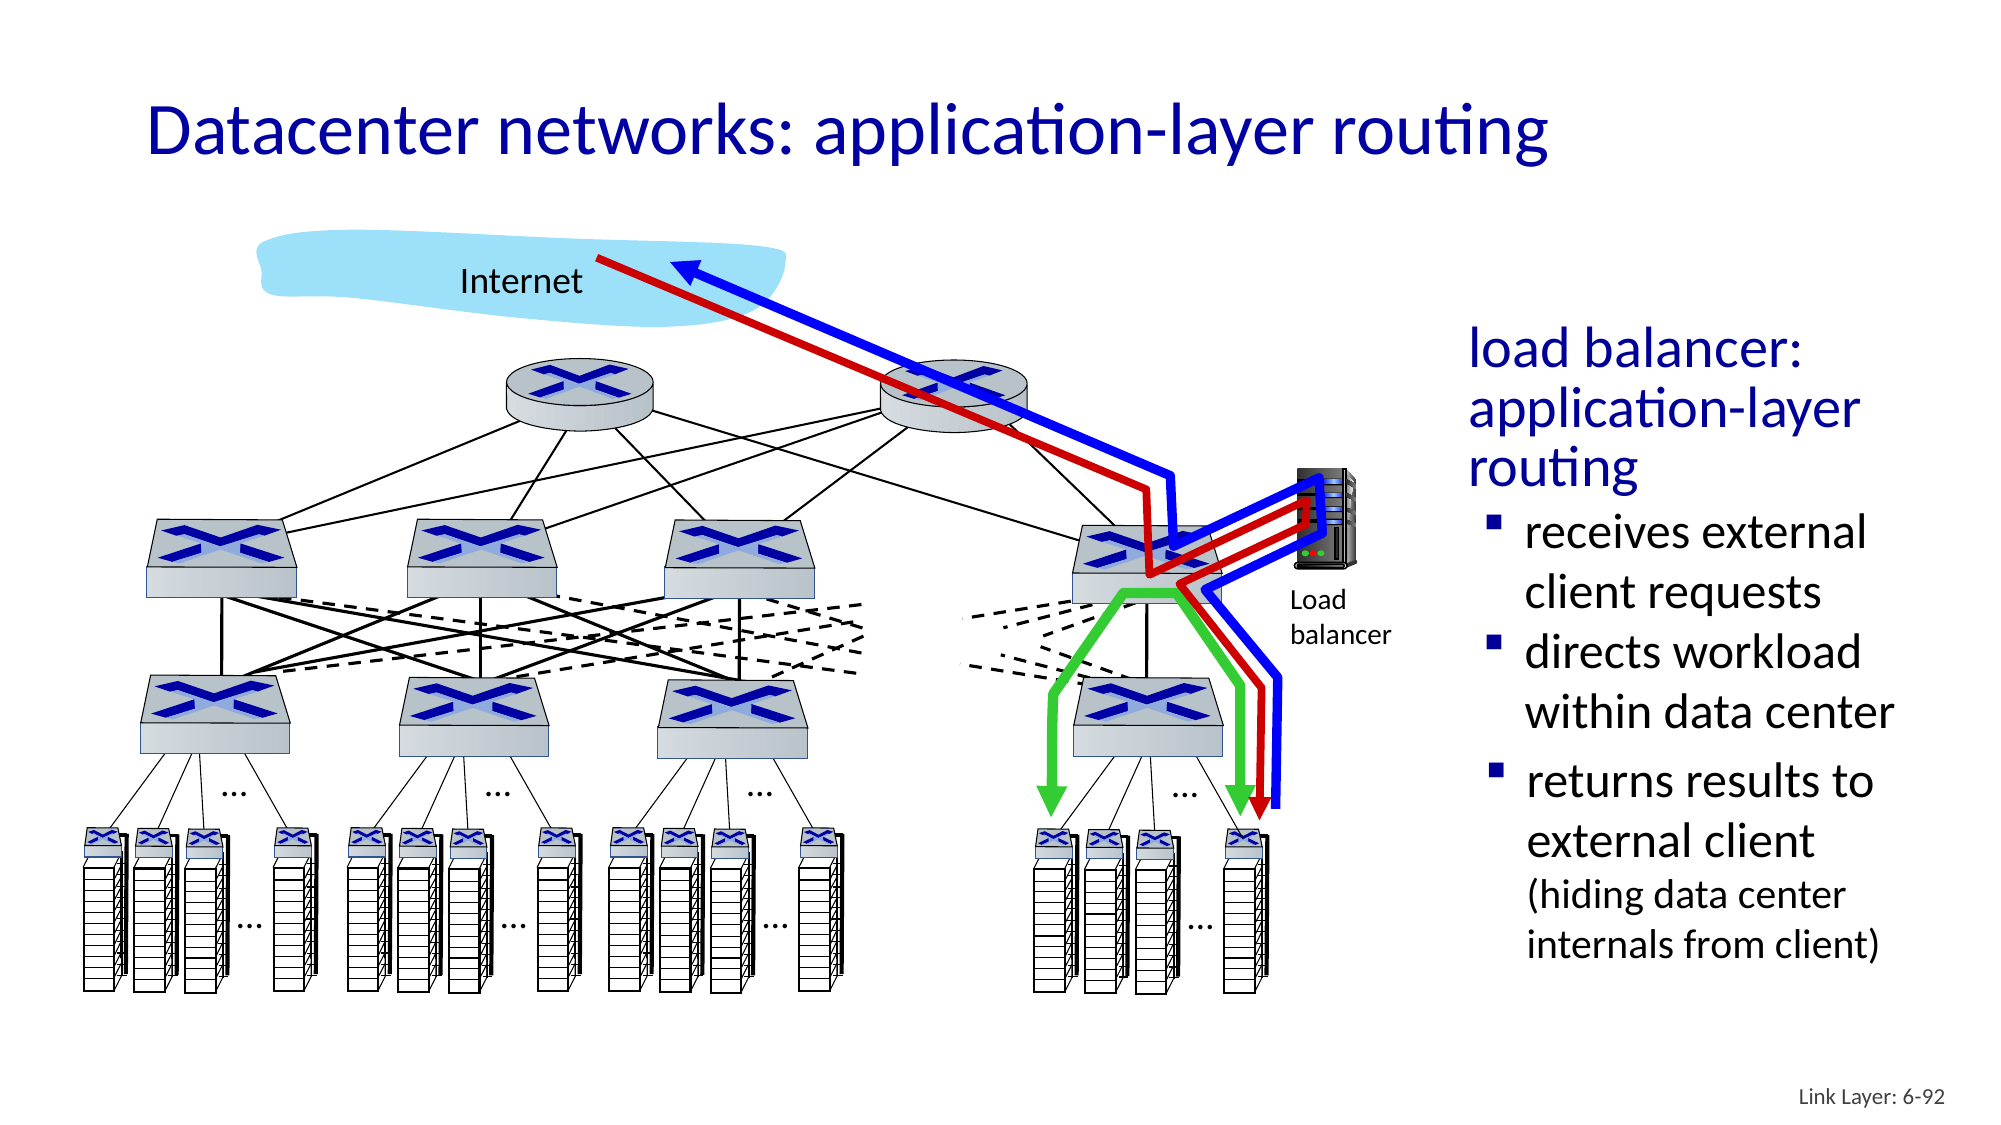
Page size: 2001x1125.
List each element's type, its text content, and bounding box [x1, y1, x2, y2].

text_box [1268, 506, 1294, 543]
slide_number Link Layer: 6-92 [1510, 1065, 1961, 1125]
text_box load balancer: application-layer routing receives external client requests directs workload within data center [1453, 312, 1957, 746]
text_box returns results to external client (hiding data center internals from client) [1455, 739, 1959, 975]
text_box Load balancer [1275, 572, 1453, 658]
text_box [1268, 531, 1294, 560]
text_box [596, 257, 835, 358]
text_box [83, 358, 1268, 994]
text_box Internet [256, 229, 787, 327]
text_box [1268, 489, 1294, 517]
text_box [1294, 468, 1357, 569]
text_box [669, 261, 896, 358]
title Datacenter networks: application-layer routing [131, 57, 1857, 205]
text_box [1268, 665, 1278, 809]
